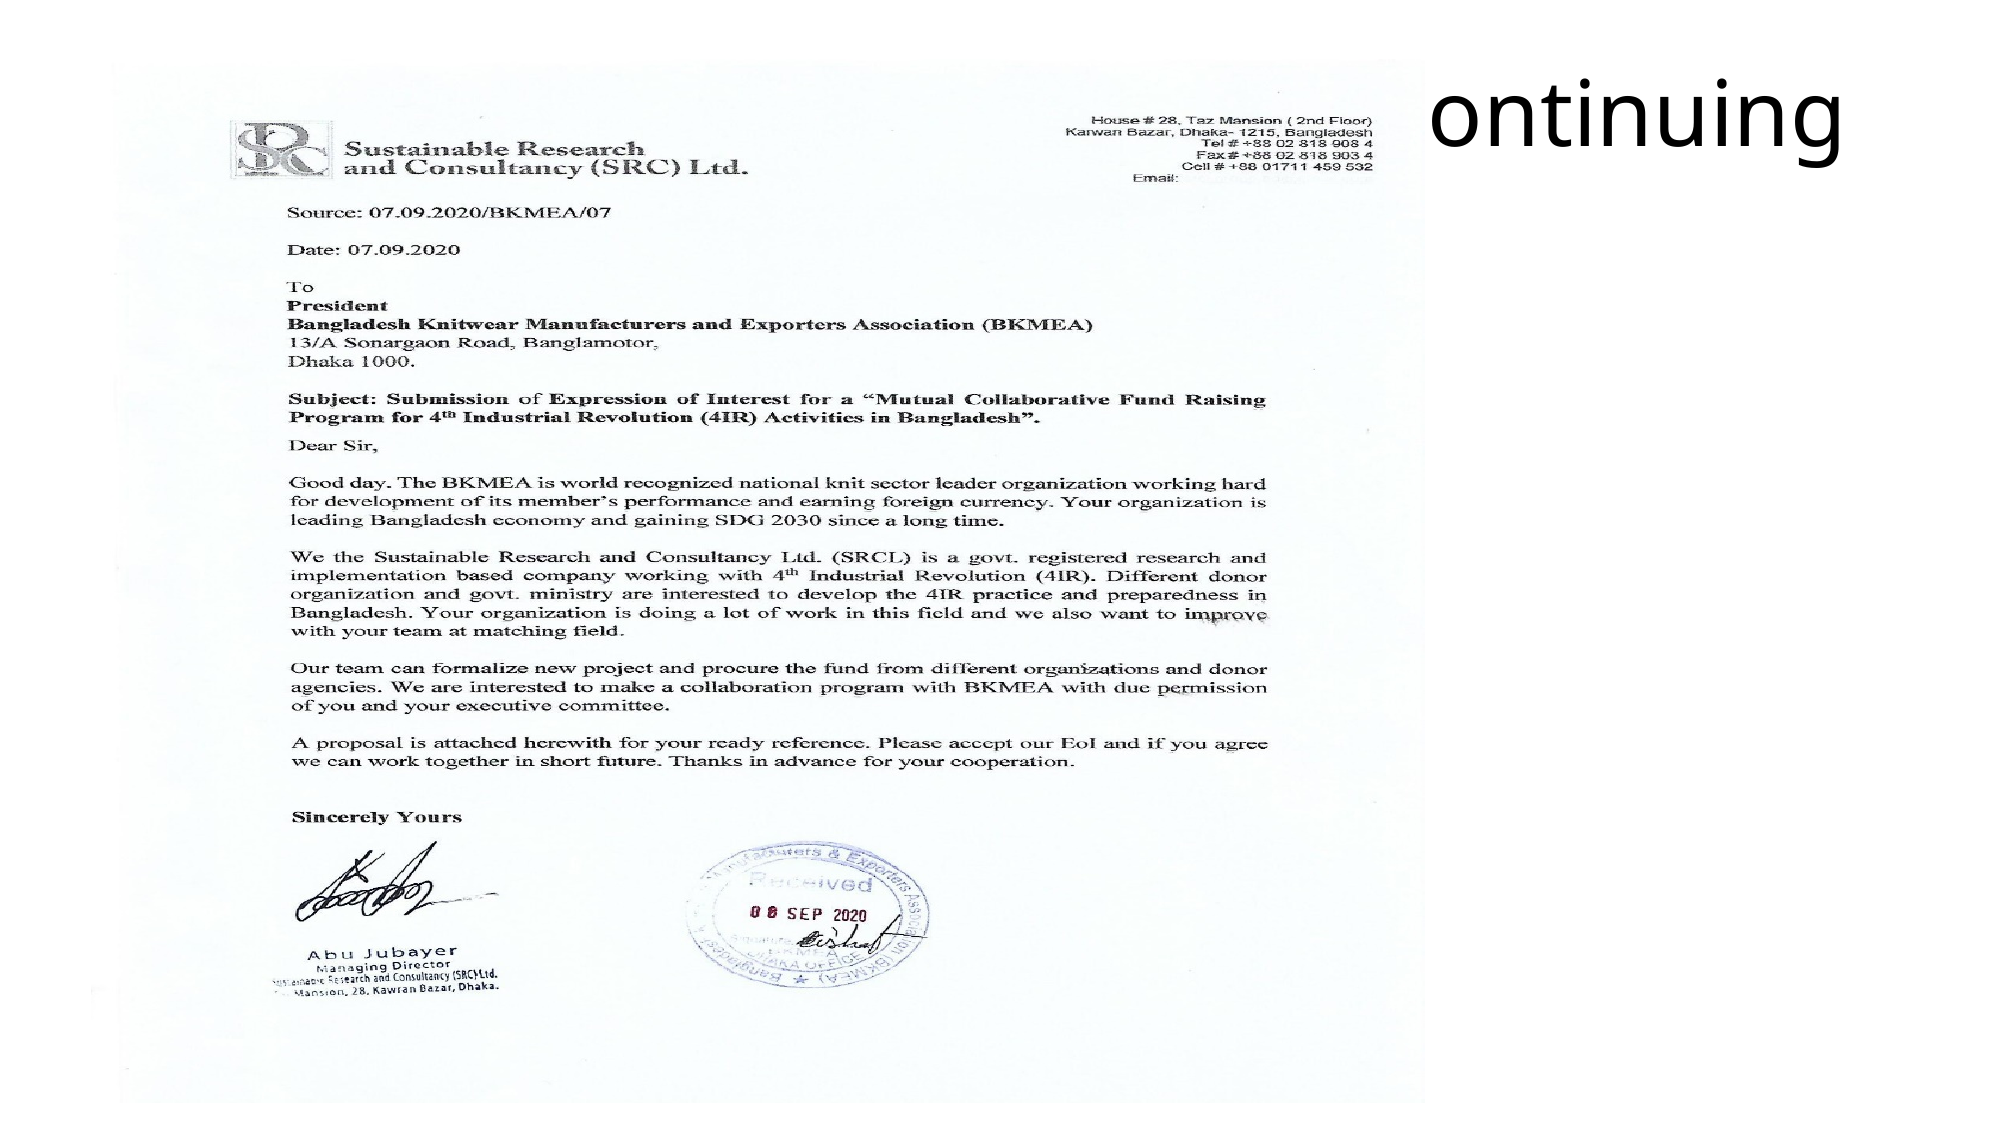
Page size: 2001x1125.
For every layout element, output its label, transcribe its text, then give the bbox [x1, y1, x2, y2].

picture [91, 59, 1425, 1103]
title Continuing [1425, 59, 1863, 175]
